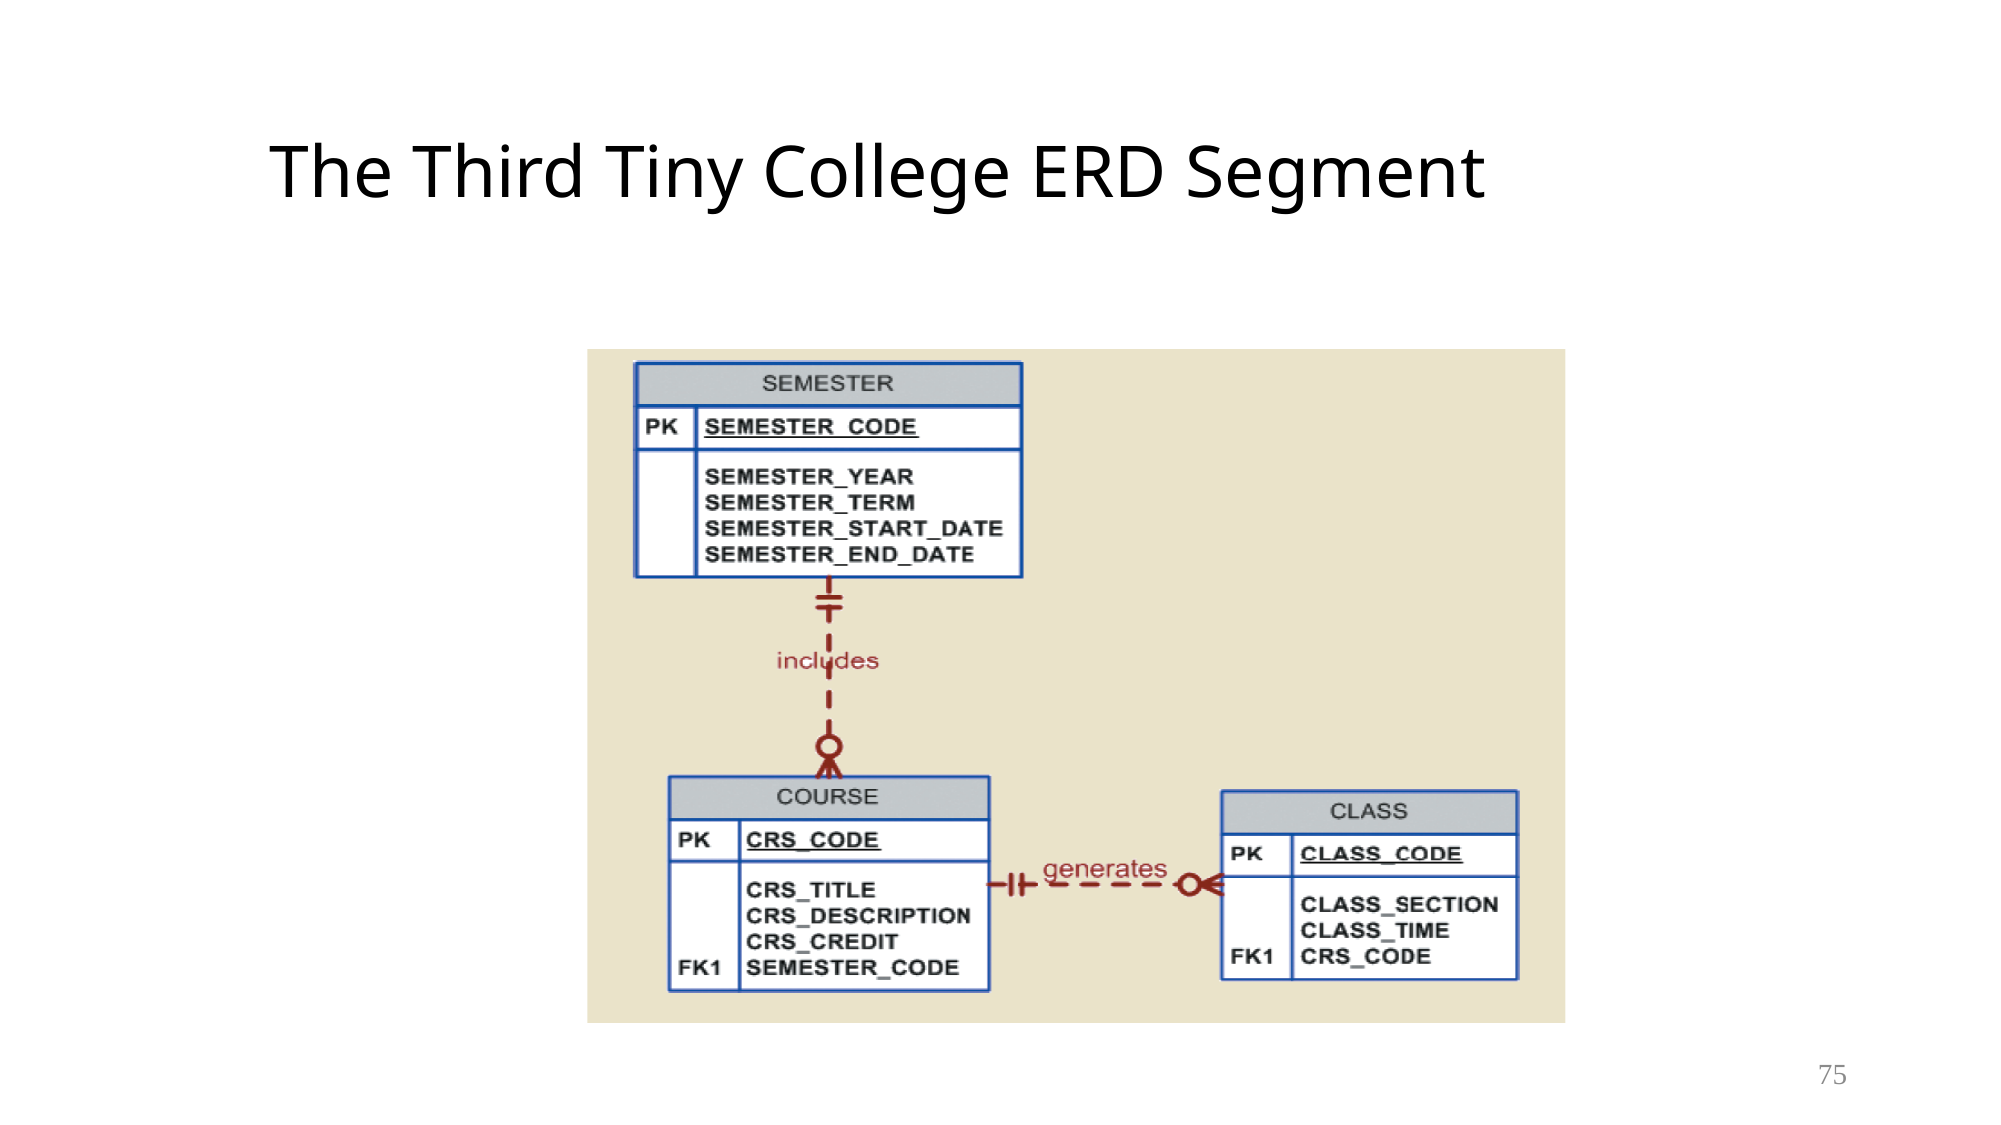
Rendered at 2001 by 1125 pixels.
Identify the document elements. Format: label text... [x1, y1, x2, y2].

title The Third Tiny College ERD Segment [254, 86, 1751, 262]
slide_number 75 [1412, 1042, 1863, 1103]
picture [563, 349, 1583, 1033]
